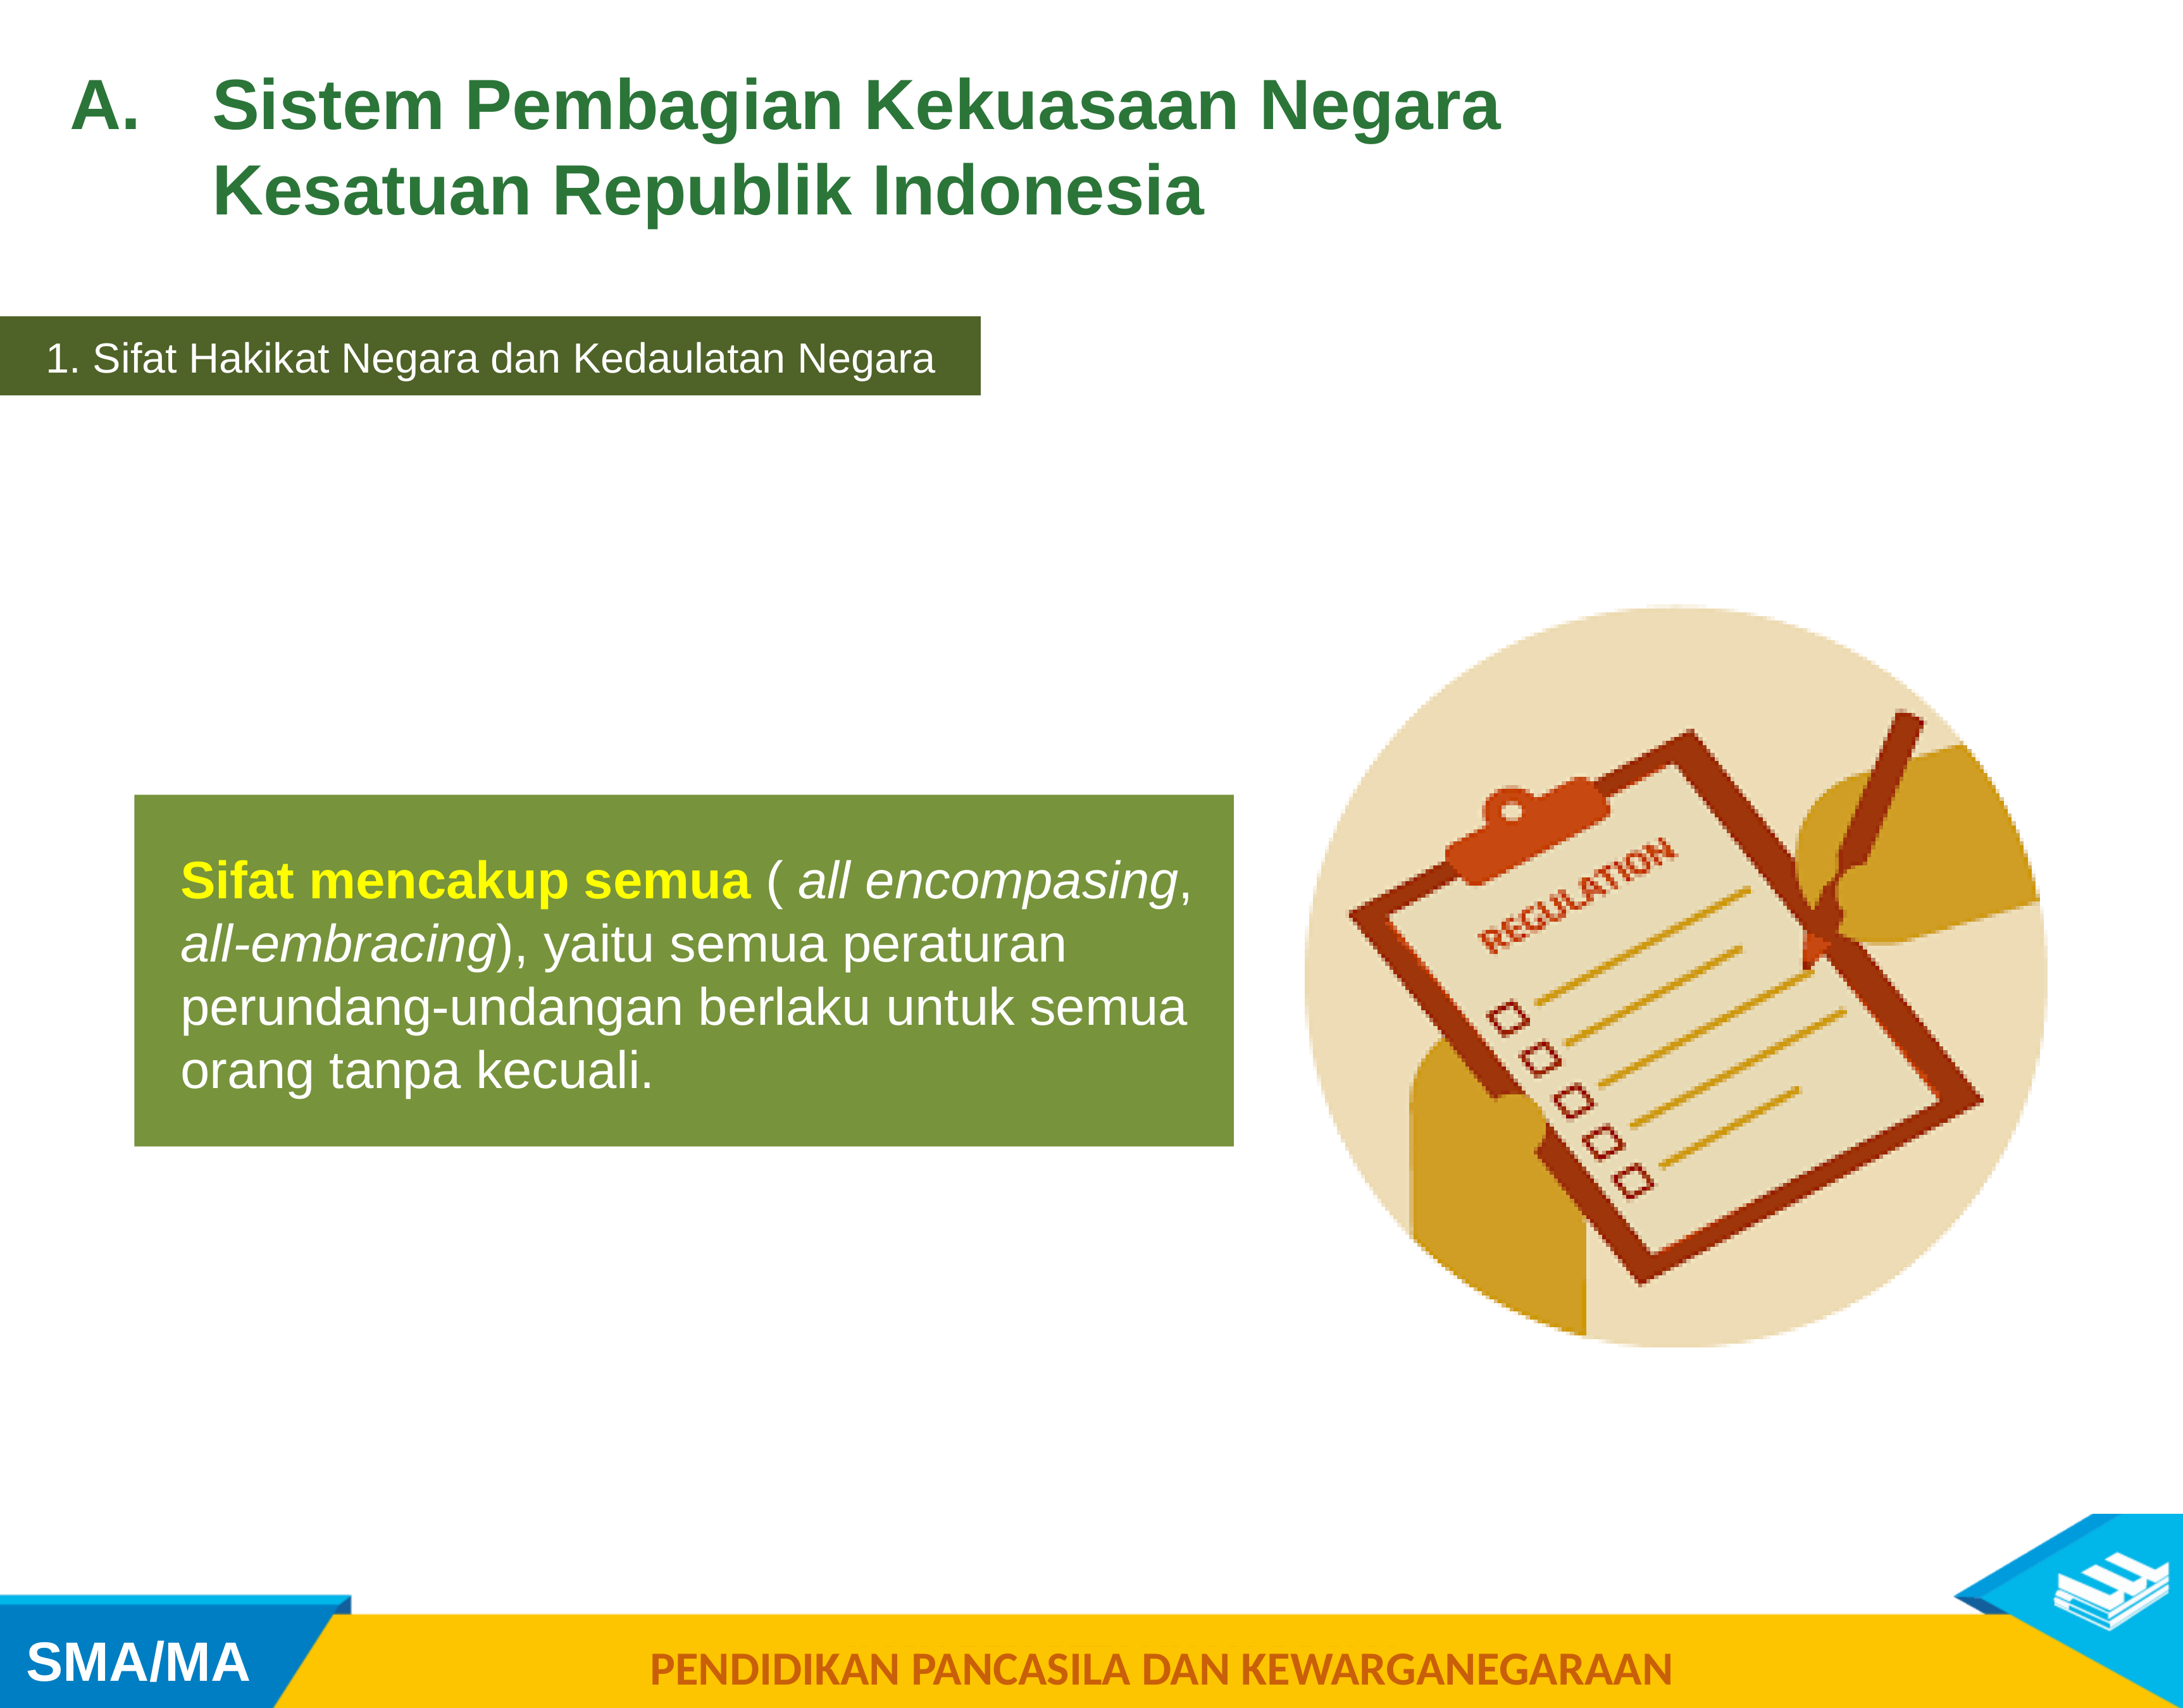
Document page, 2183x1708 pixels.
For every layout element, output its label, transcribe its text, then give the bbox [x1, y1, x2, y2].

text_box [0, 1514, 2183, 1708]
picture [1273, 572, 2073, 1368]
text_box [134, 795, 1235, 1147]
text_box 1. Sifat Hakikat Negara dan Kedaulatan Negara [0, 315, 982, 397]
text_box Sistem Pembagian Kekuasaan Negara Kesatuan Republik Indonesia [47, 47, 1717, 240]
